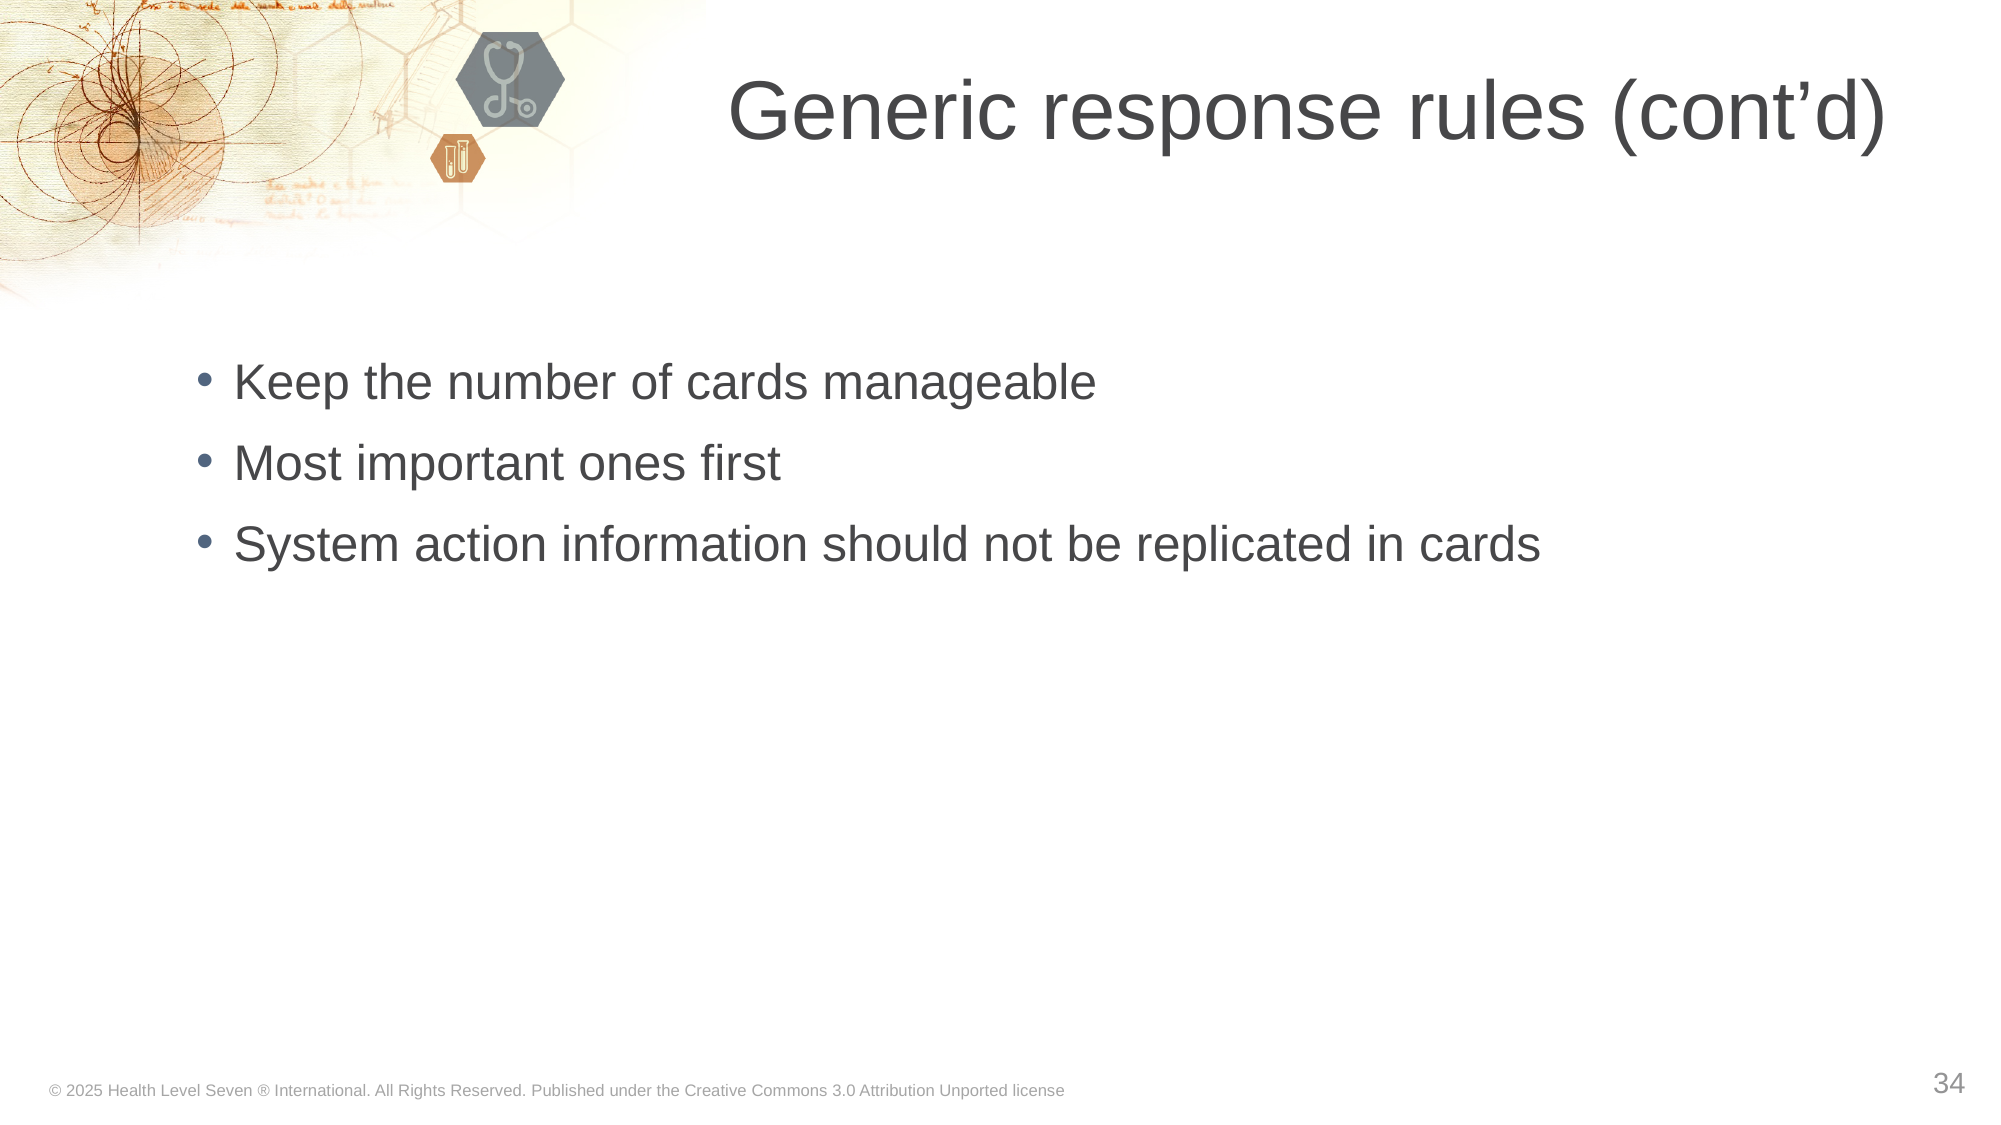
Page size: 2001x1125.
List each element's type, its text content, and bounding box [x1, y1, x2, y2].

list Keep the number of cards manageable Most important ones first System action information should not be replicated in cards [181, 342, 1904, 1016]
title Generic response rules (cont’d) [648, 59, 1904, 188]
picture [0, 0, 706, 310]
slide_number 34 [1515, 1064, 1966, 1125]
